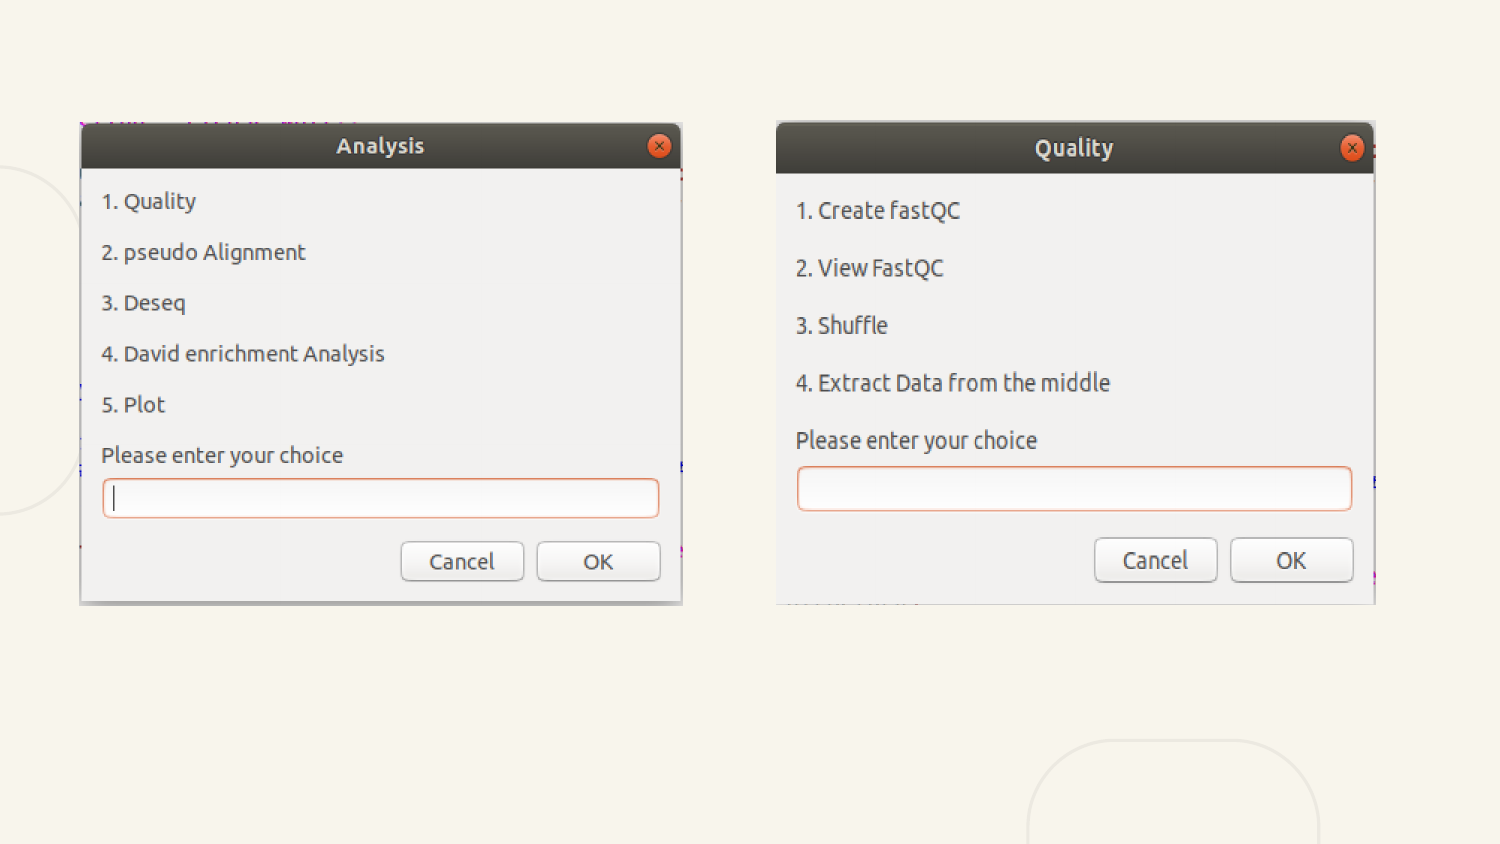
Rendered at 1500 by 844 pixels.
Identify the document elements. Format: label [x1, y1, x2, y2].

picture [776, 120, 1376, 605]
picture [79, 121, 683, 606]
